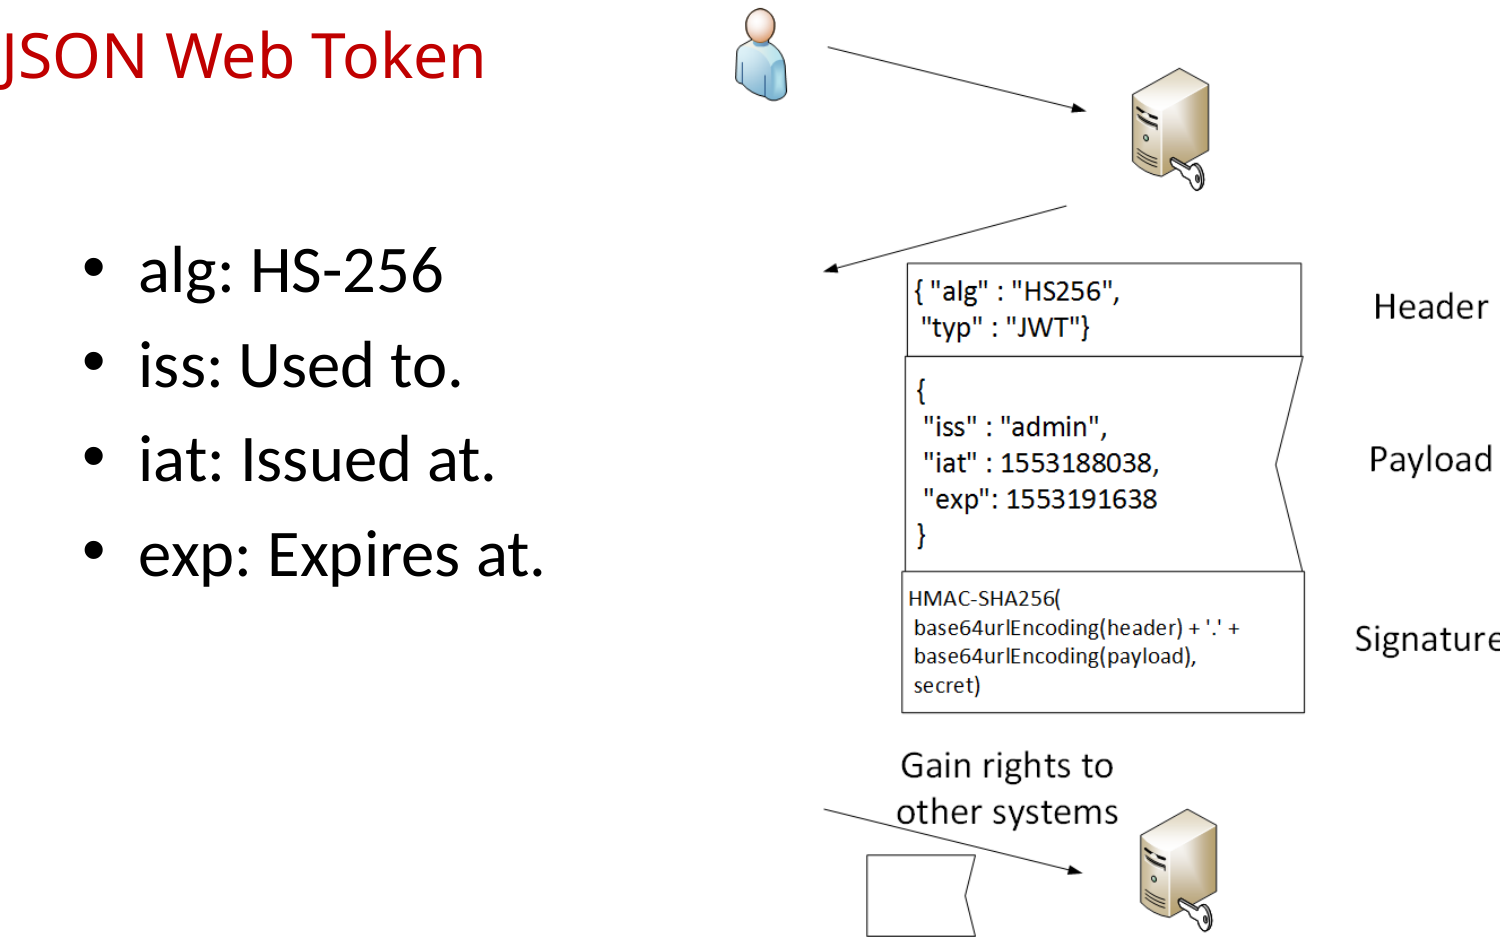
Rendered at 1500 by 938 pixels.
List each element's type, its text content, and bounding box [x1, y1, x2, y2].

picture [734, 0, 1500, 938]
text_box JSON Web Token [0, 5, 729, 112]
list alg: HS-256 iss: Used to. iat: Issued at. exp: Expires at. [74, 218, 728, 838]
